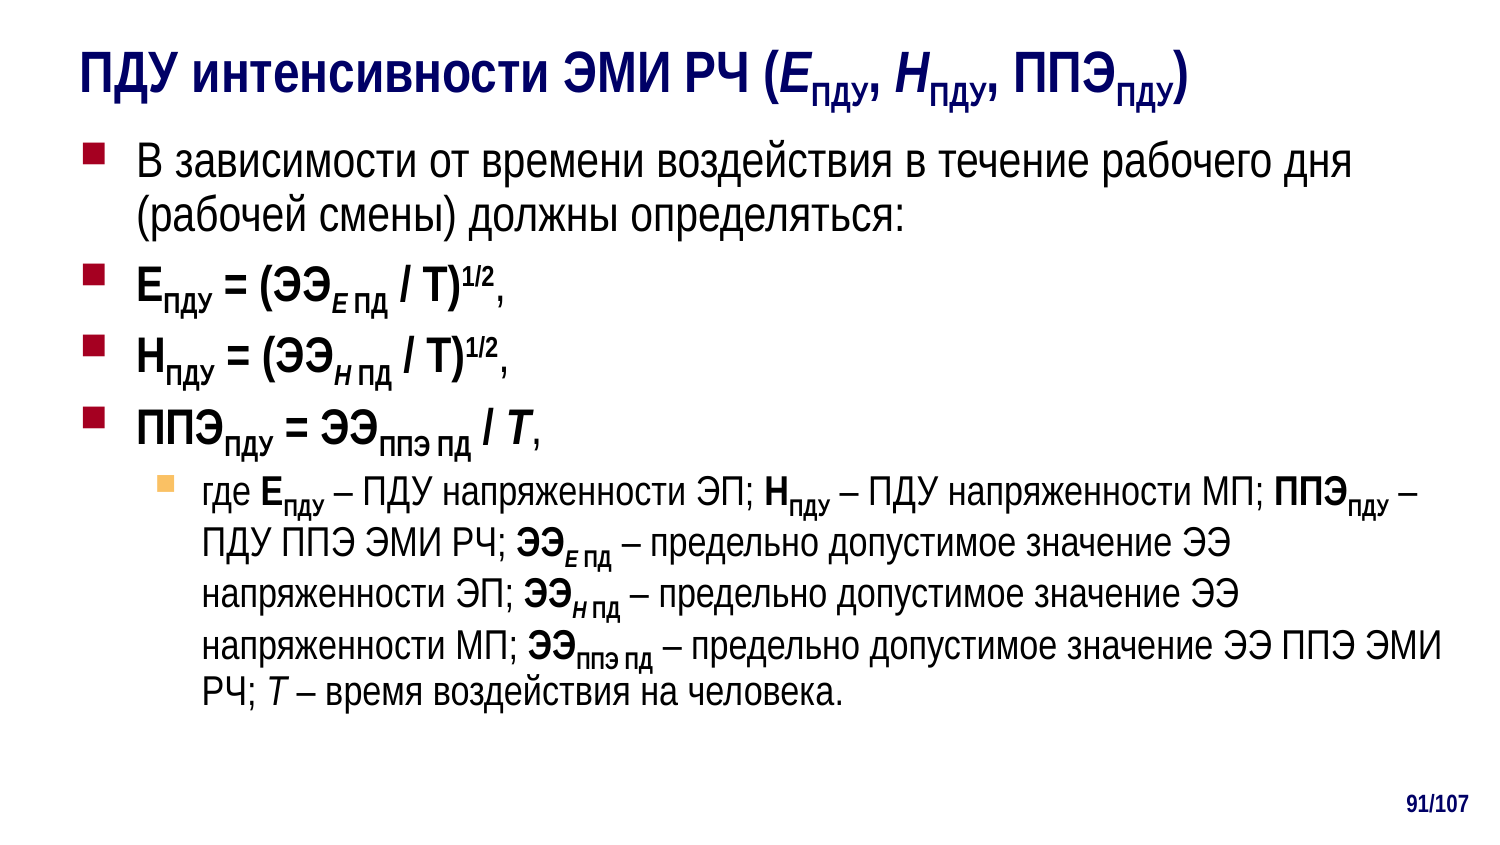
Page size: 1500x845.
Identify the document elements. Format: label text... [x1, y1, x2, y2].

title ПДУ интенсивности ЭМИ РЧ (ЕПДУ, НПДУ, ППЭПДУ) [64, 32, 1483, 115]
list В зависимости от времени воздействия в течение рабочего дня (рабочей смены) должны определяться: ЕПДУ = (ЭЭЕ ПД / Т)1/2, НПДУ = (ЭЭН ПД / Т)1/2, ППЭПДУ = ЭЭППЭ ПД / Т, где ЕПДУ – ПДУ напряженности ЭП; НПДУ – ПДУ напряженности МП; ППЭПДУ – ПДУ ППЭ ЭМИ РЧ; ЭЭЕ ПД – предельно допустимое значение ЭЭ напряженности ЭП; ЭЭH ПД – предельно допустимое значение ЭЭ напряженности МП; ЭЭППЭ ПД – предельно допустимое значение ЭЭ ППЭ ЭМИ РЧ; Т – время воздействия на человека. [64, 126, 1483, 789]
